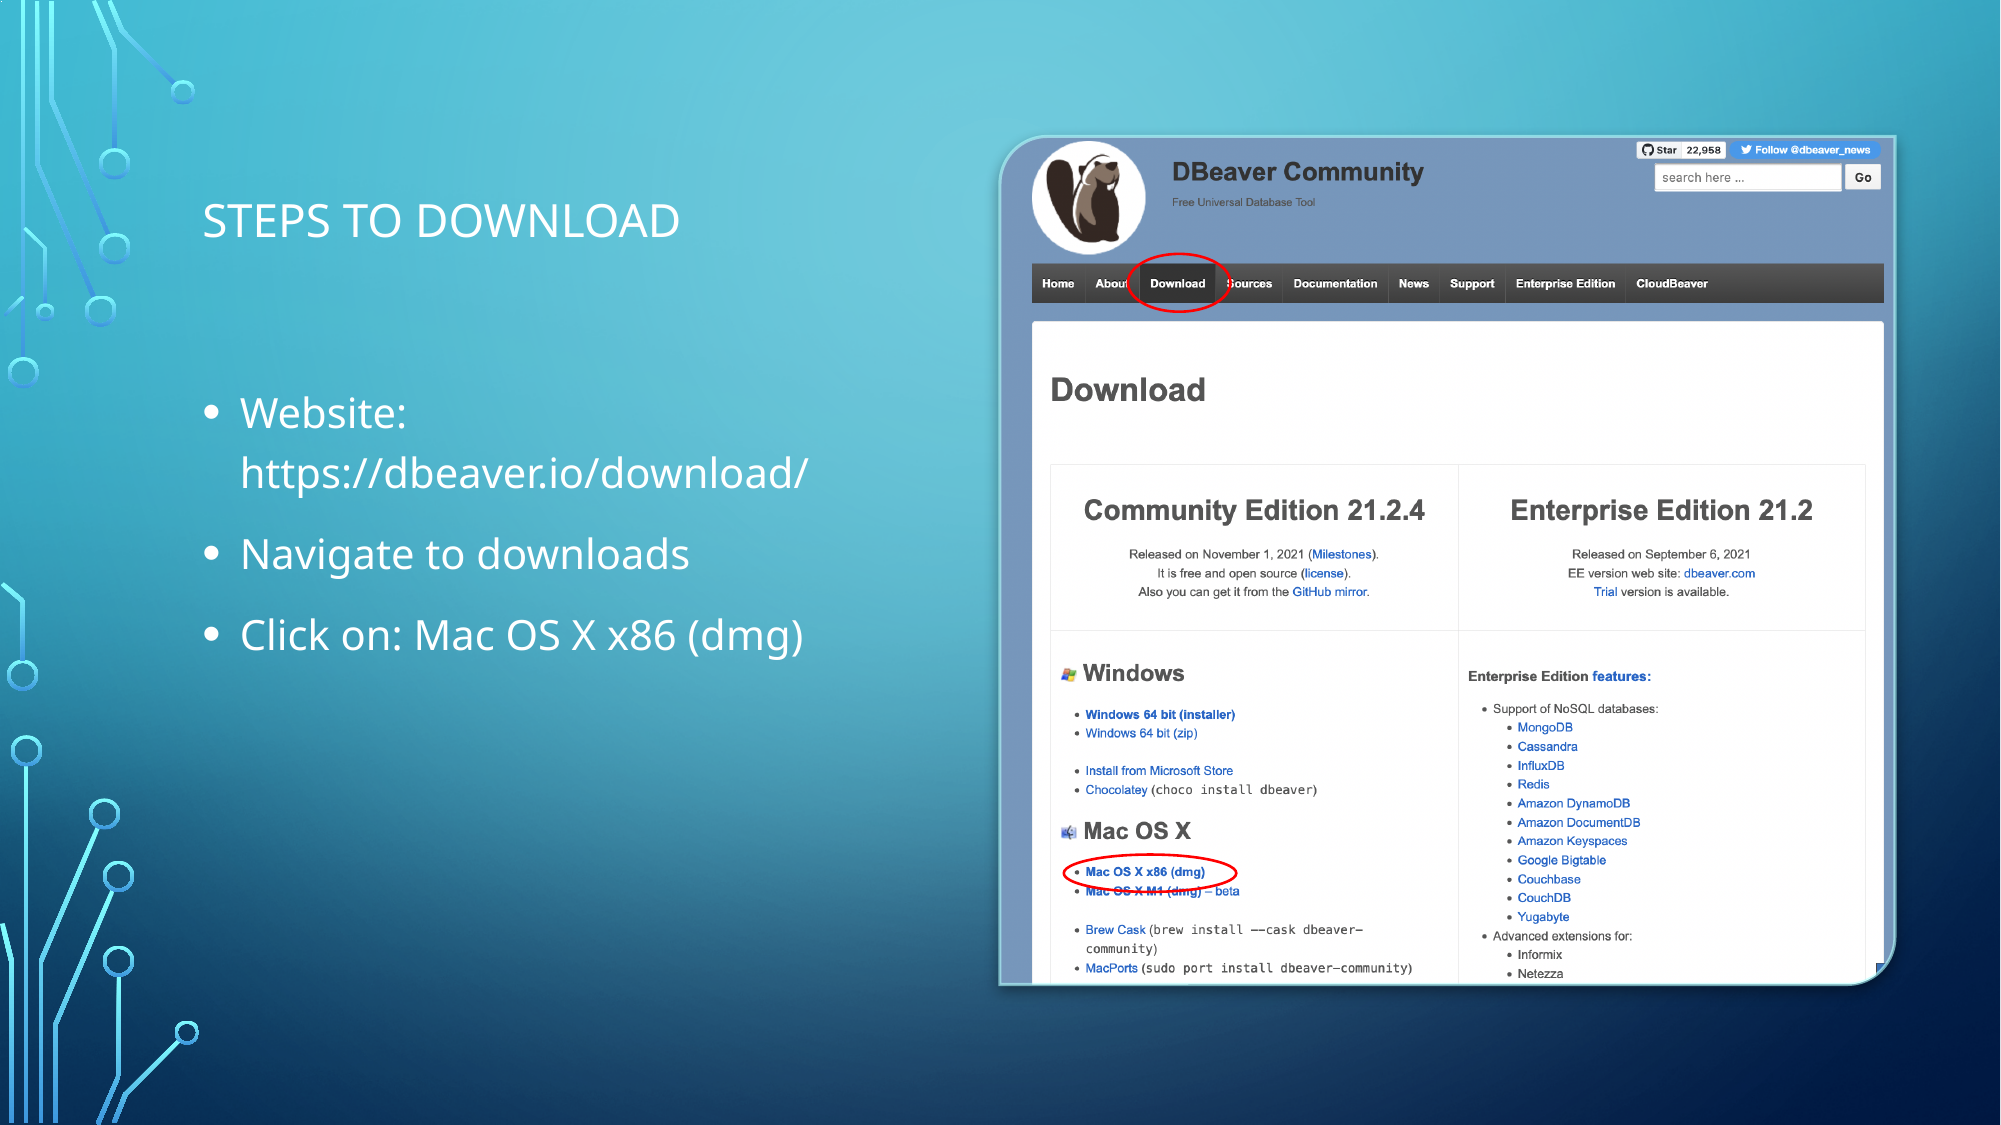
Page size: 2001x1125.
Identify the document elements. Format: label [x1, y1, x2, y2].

text_box [0, 0, 201, 1125]
picture [201, 0, 2000, 1125]
